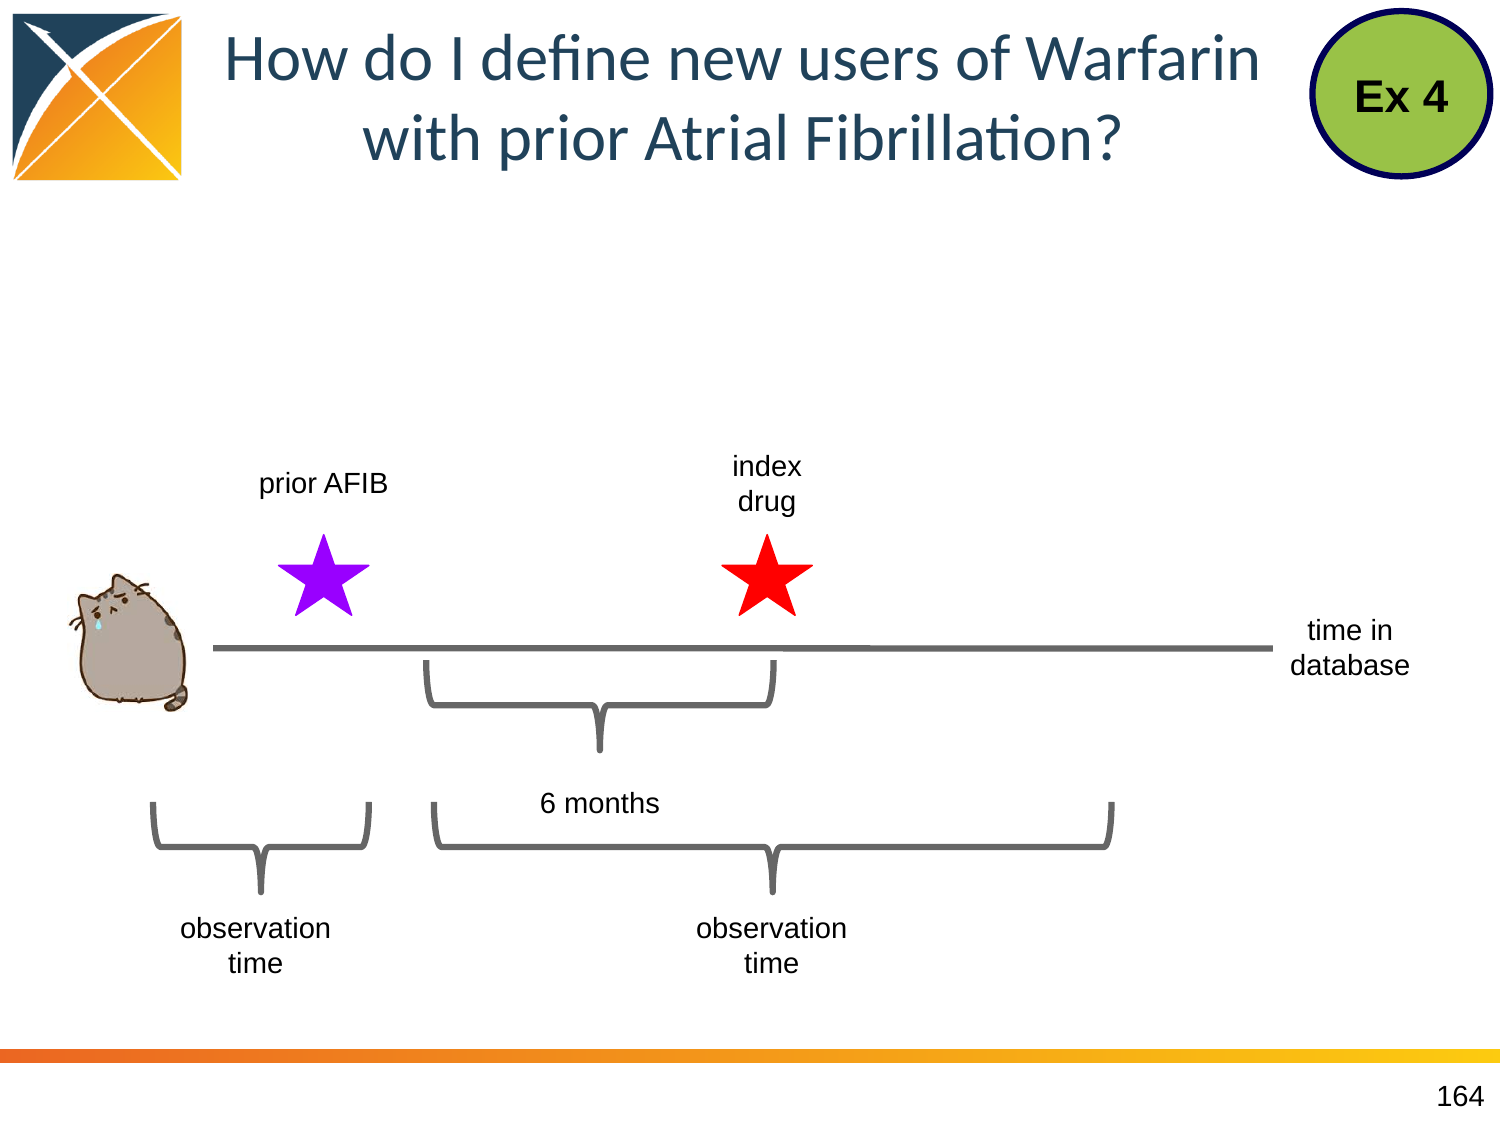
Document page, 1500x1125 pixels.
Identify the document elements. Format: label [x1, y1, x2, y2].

text_box [426, 660, 1112, 998]
text_box [685, 429, 849, 616]
text_box [242, 429, 406, 616]
title [187, 24, 1300, 163]
picture [66, 573, 188, 712]
text_box [1312, 11, 1491, 177]
slide_number [1149, 1065, 1500, 1125]
picture [0, 0, 206, 200]
text_box [142, 801, 369, 998]
text_box [212, 593, 1433, 699]
